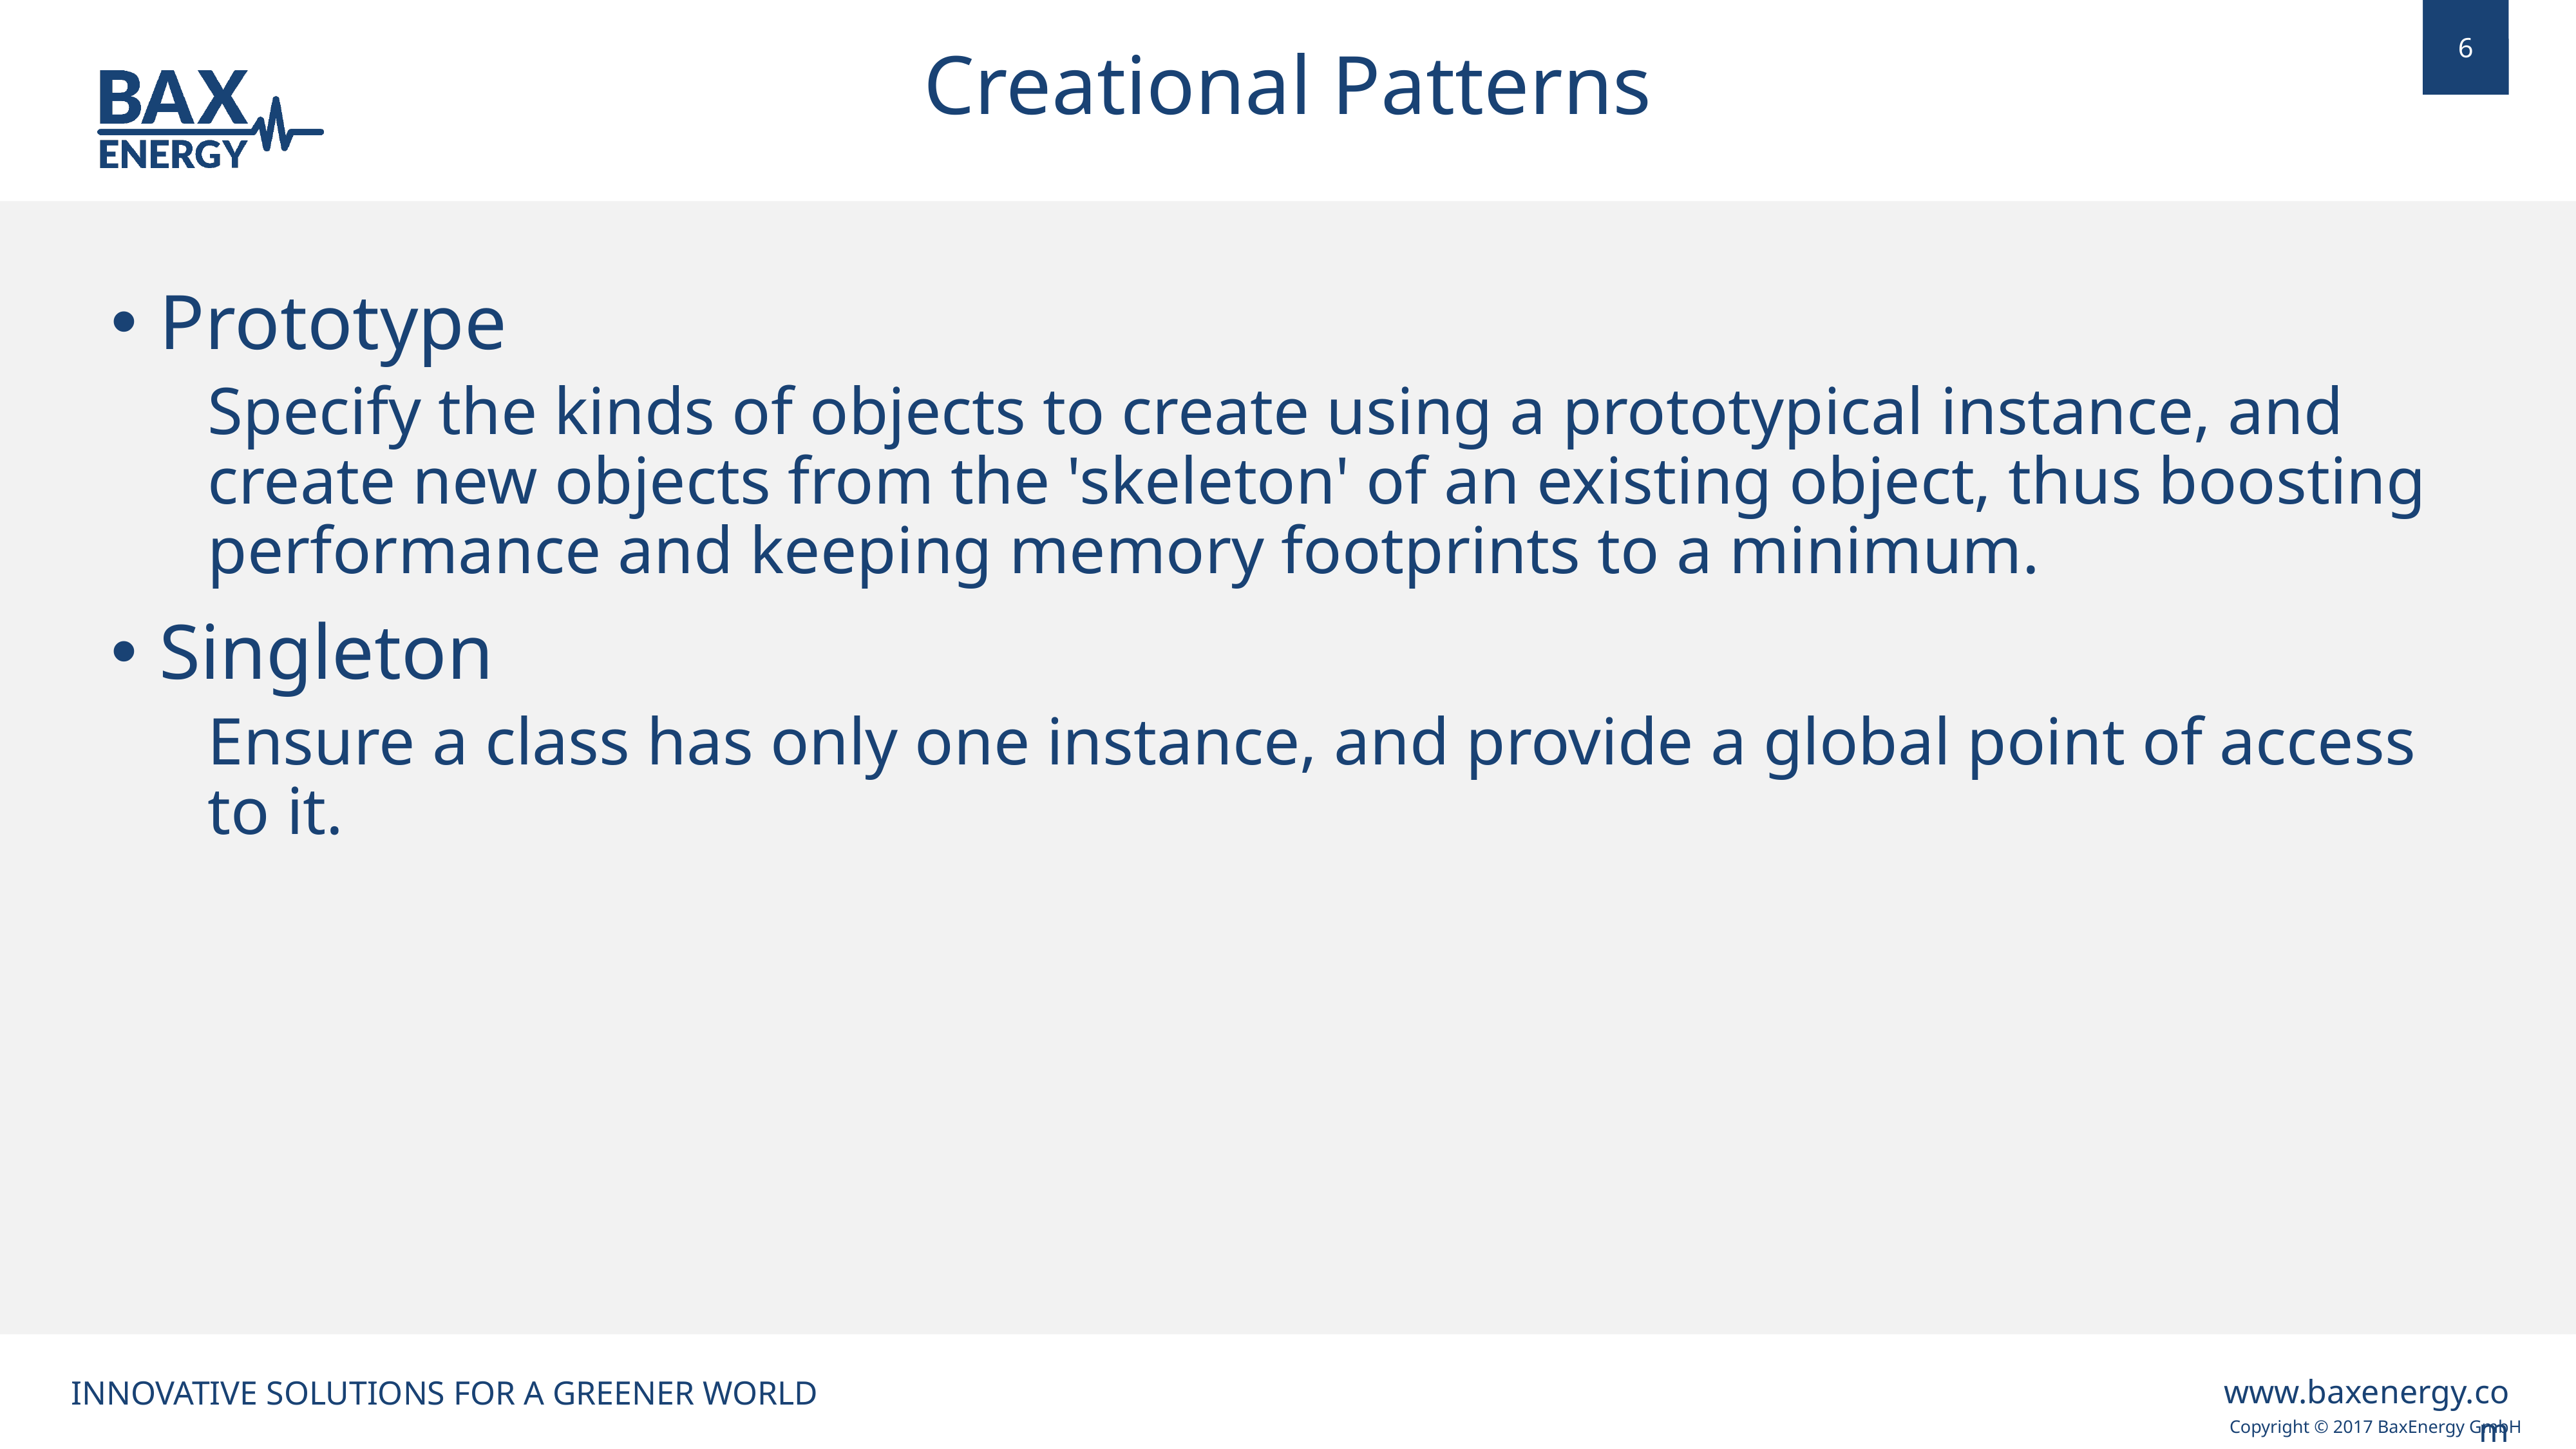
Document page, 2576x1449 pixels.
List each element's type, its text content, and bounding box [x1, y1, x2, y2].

picture [97, 70, 324, 168]
list Prototype Specify the kinds of objects to create using a prototypical instance, and create new objects from the 'skeleton' of an existing object, thus boosting performance and keeping memory footprints to a minimum. Singleton Ensure a class has only one instance, and provide a global point of access to it. [101, 279, 2494, 1290]
list Creational Patterns [580, 0, 1996, 195]
